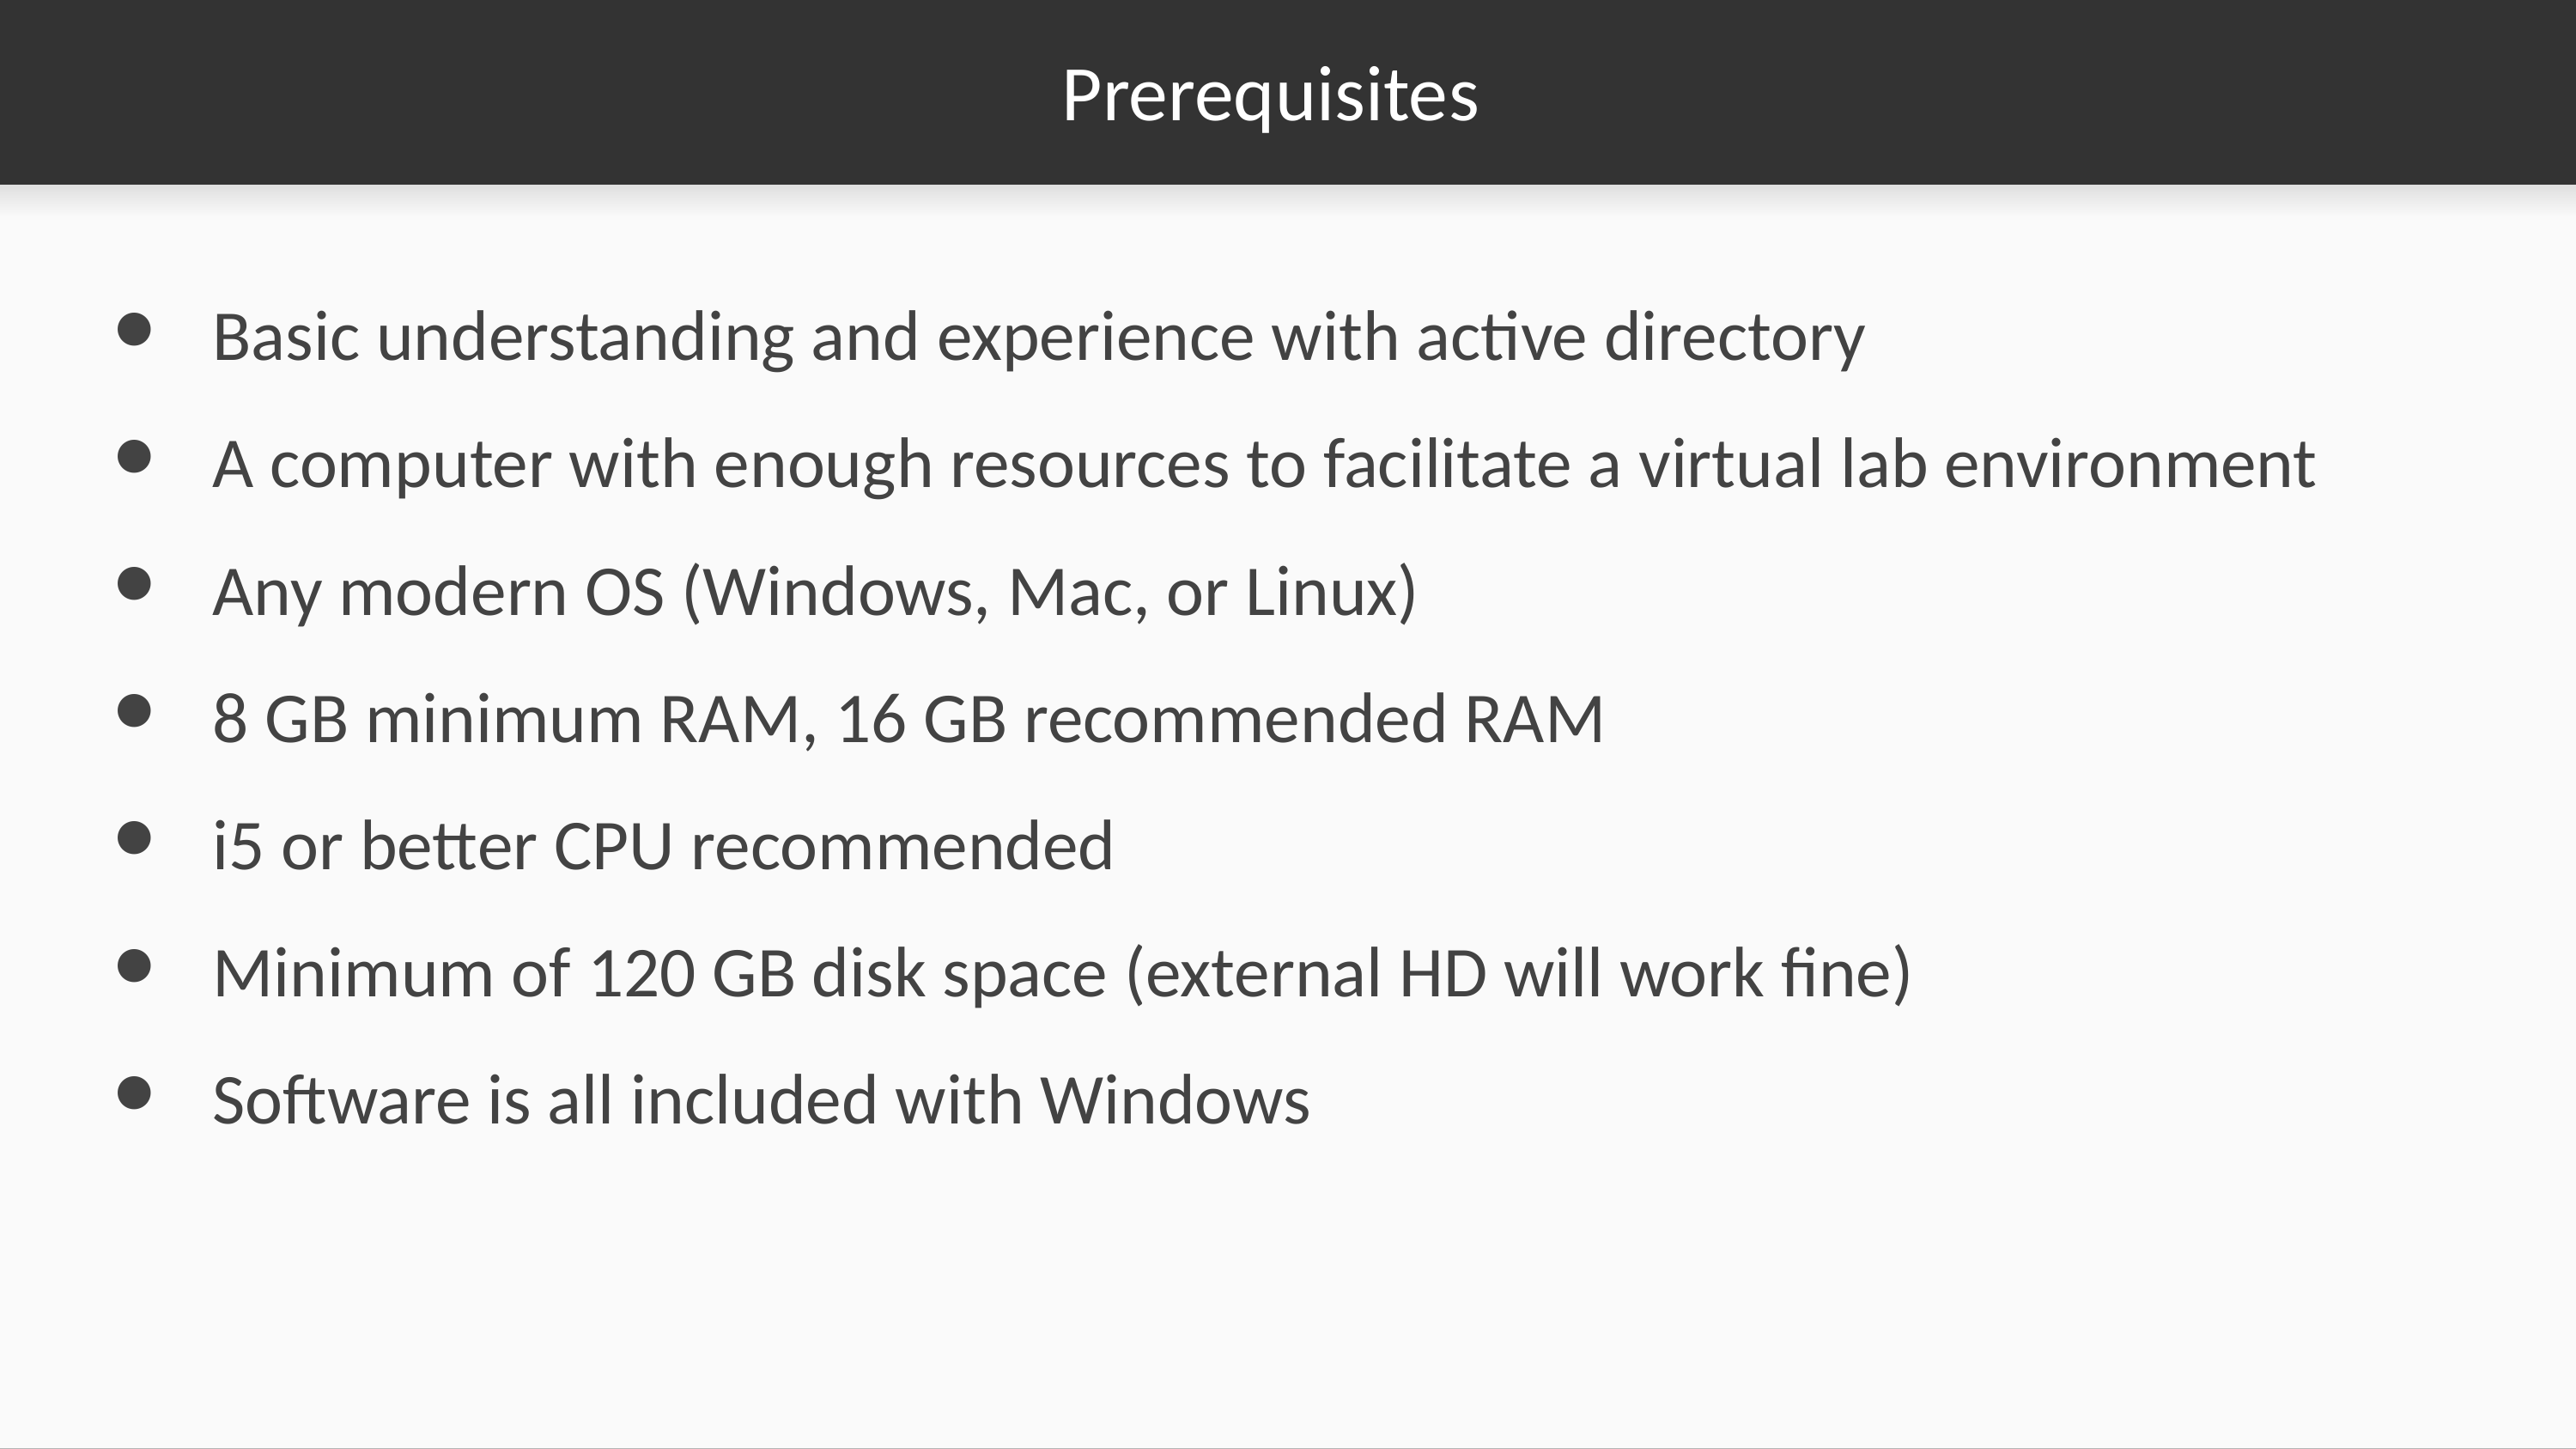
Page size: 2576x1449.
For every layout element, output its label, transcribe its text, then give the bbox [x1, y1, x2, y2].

title Prerequisites [27, 4, 2515, 174]
list Basic understanding and experience with active directory A computer with enough resources to facilitate a virtual lab environment Any modern OS (Windows, Mac, or Linux) 8 GB minimum RAM, 16 GB recommended RAM i5 or better CPU recommended Minimum of 120 GB disk space (external HD will work fine) Software is all included with Windows [58, 250, 2515, 1384]
